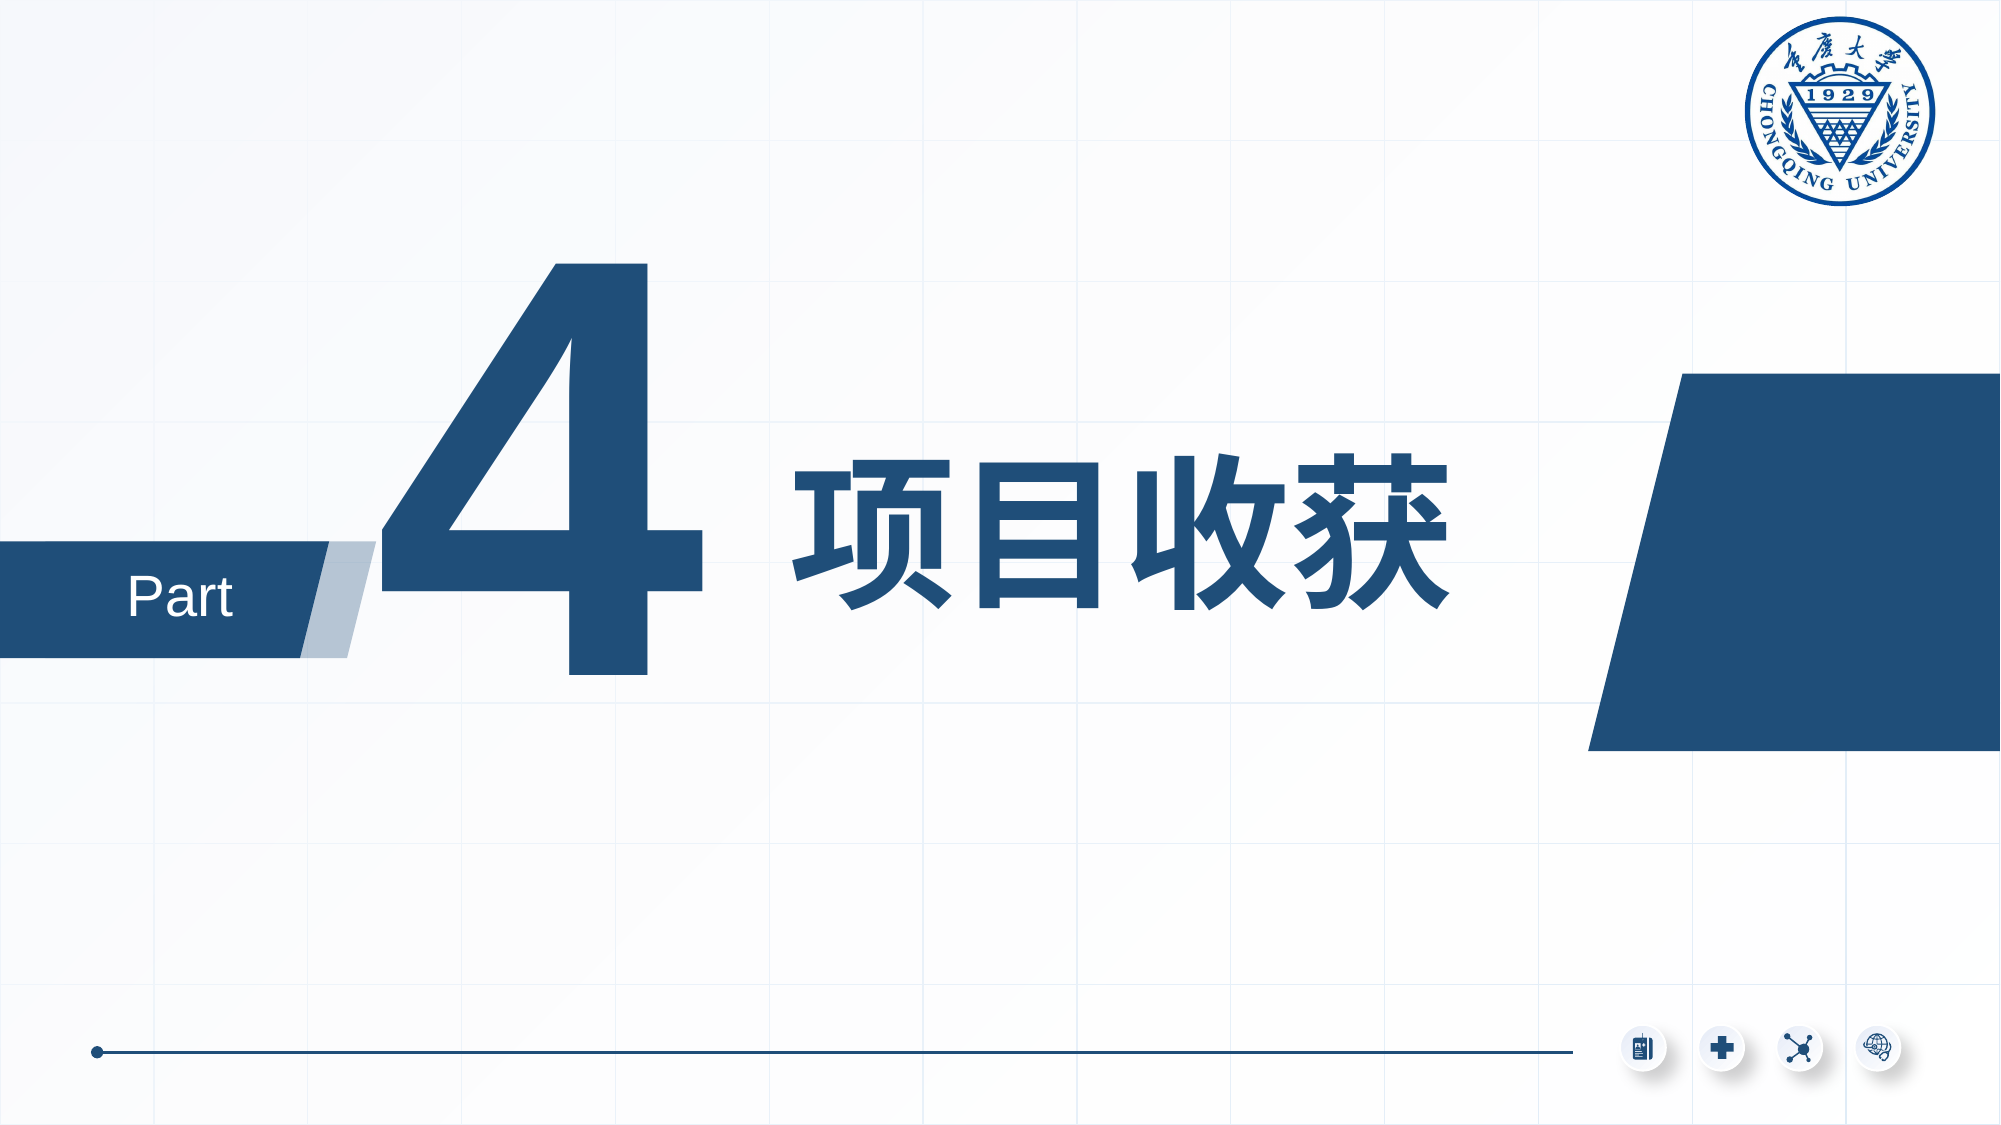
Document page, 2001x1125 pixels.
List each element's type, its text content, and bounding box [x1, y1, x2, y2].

text_box 4 [359, 70, 722, 803]
text_box 项目收获 [775, 421, 1472, 637]
text_box Part [111, 550, 249, 636]
picture [1744, 16, 1937, 207]
